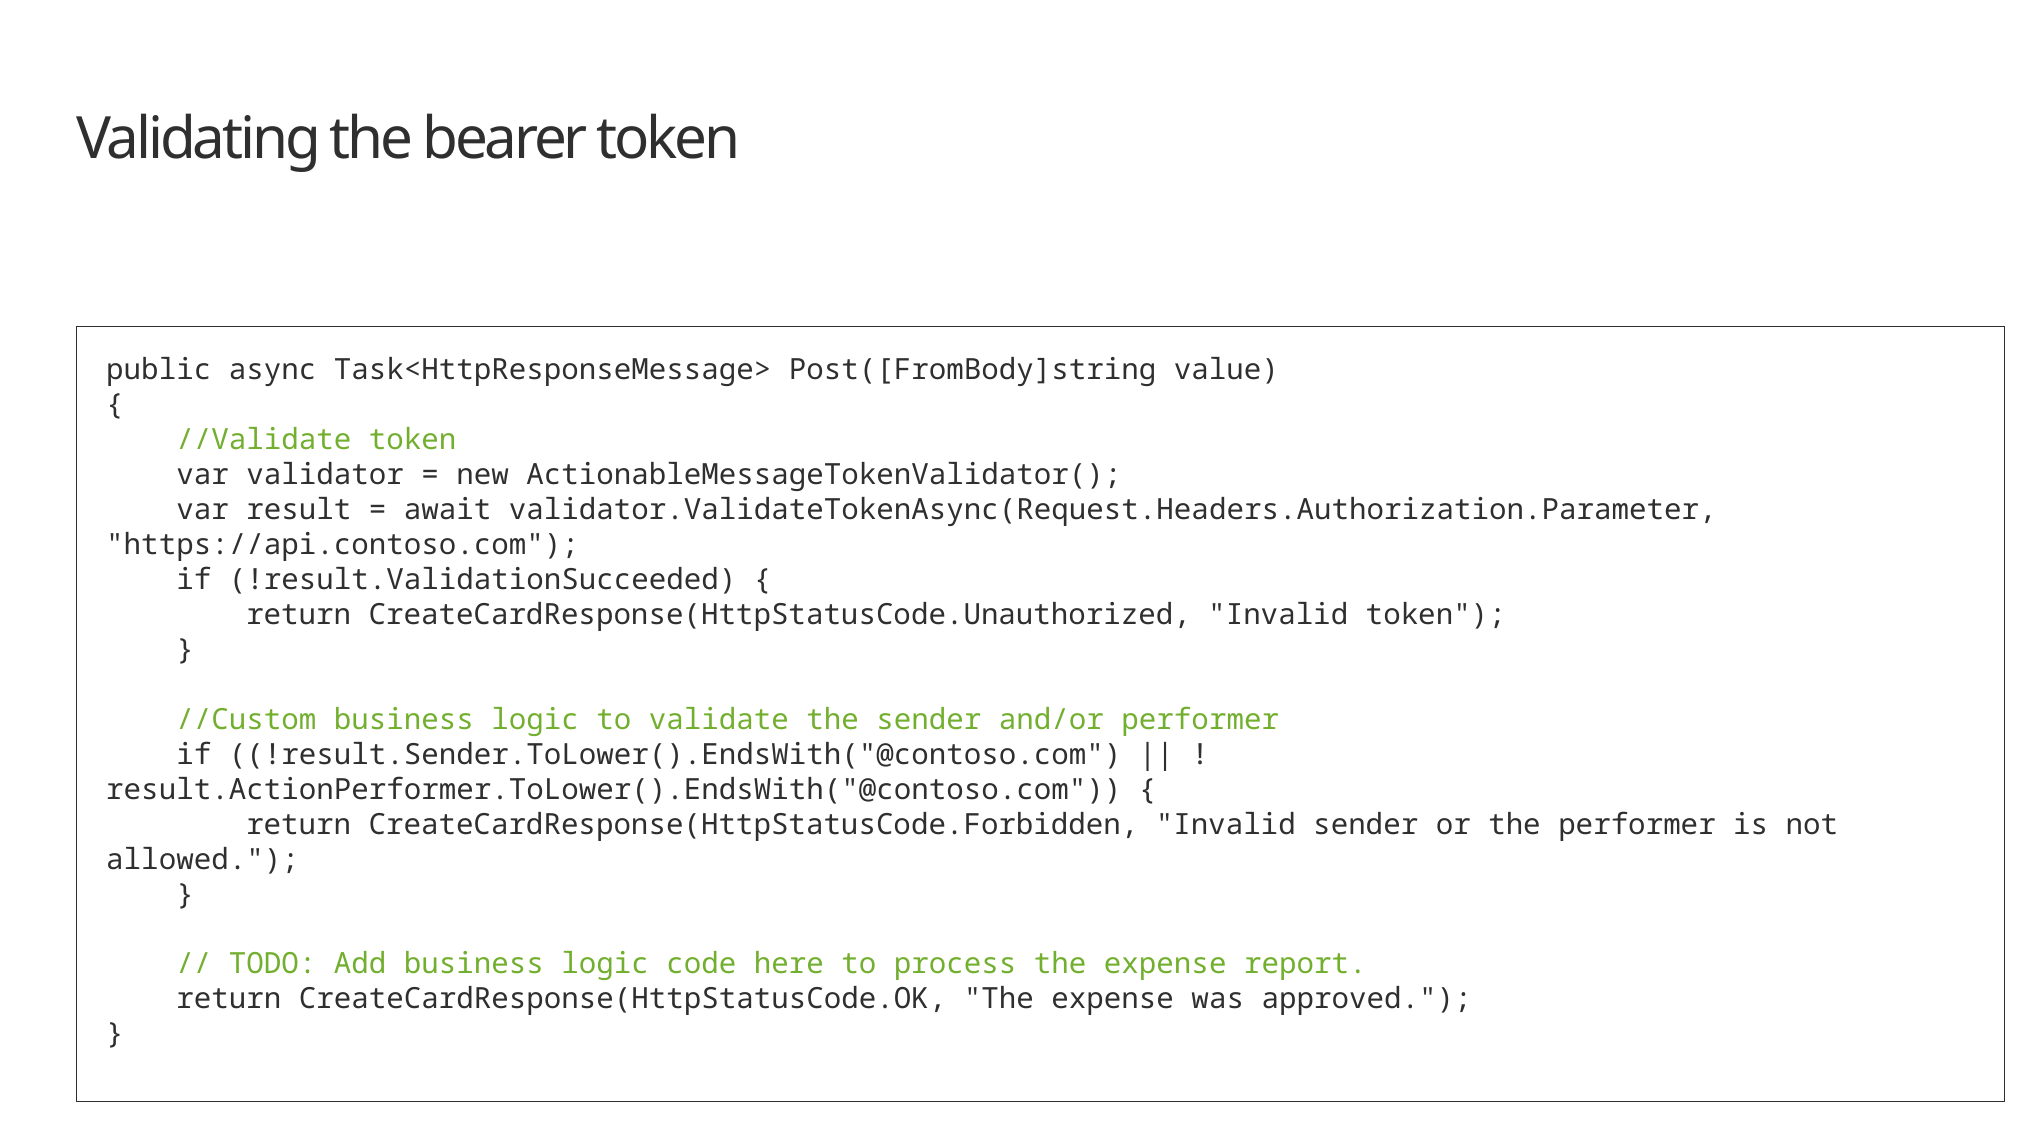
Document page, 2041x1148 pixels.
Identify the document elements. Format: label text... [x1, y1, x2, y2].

text_box public async Task<HttpResponseMessage> Post([FromBody]string value) { //Validate token var validator = new ActionableMessageTokenValidator(); var result = await validator.ValidateTokenAsync(Request.Headers.Authorization.Parameter, "https://api.contoso.com"); if (!result.ValidationSucceeded) { return CreateCardResponse(HttpStatusCode.Unauthorized, "Invalid token"); } //Custom business logic to validate the sender and/or performer if ((!result.Sender.ToLower().EndsWith("@contoso.com") || !result.ActionPerformer.ToLower().EndsWith("@contoso.com")) { return CreateCardResponse(HttpStatusCode.Forbidden, "Invalid sender or the performer is not allowed."); } // TODO: Add business logic code here to process the expense report. return CreateCardResponse(HttpStatusCode.OK, "The expense was approved."); } [76, 326, 2005, 1102]
title Validating the bearer token [76, 103, 1969, 172]
